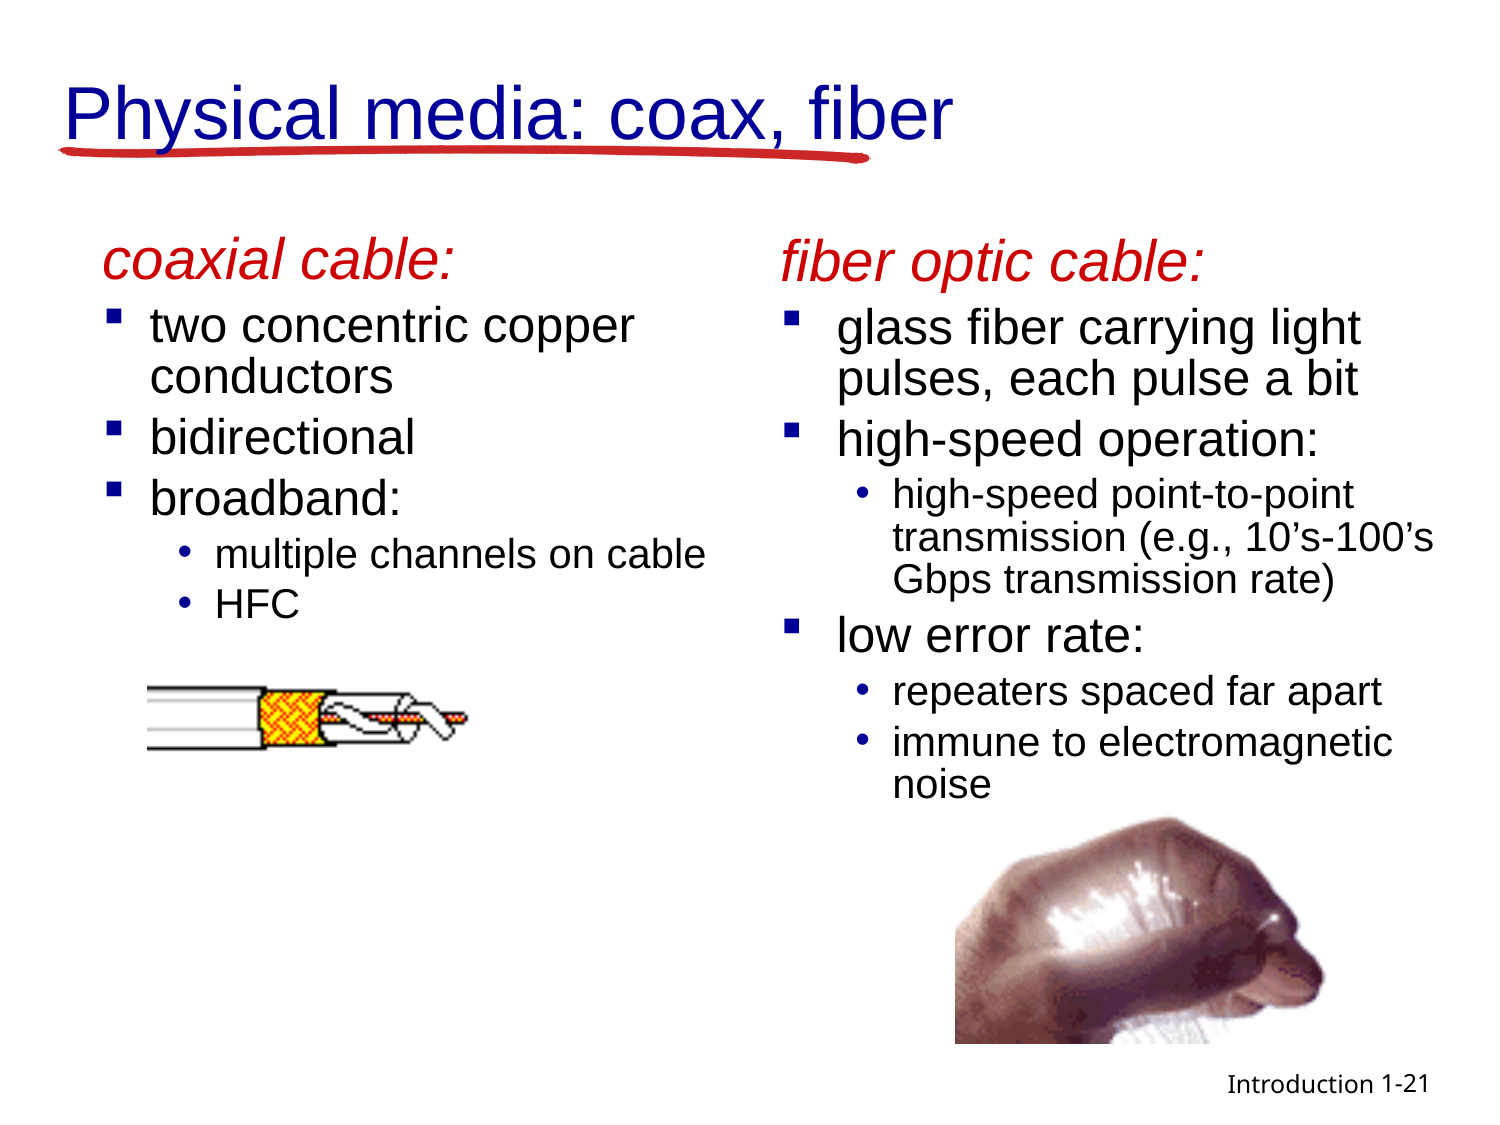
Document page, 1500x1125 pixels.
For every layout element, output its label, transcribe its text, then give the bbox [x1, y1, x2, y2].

picture [954, 803, 1345, 1044]
picture [147, 633, 558, 813]
list coaxial cable: two concentric copper conductors bidirectional broadband: multiple channels on cable HFC [87, 224, 738, 935]
title Physical media: coax, fiber [48, 37, 1424, 182]
slide_number 1-21 [1365, 1059, 1477, 1106]
footer Introduction [914, 1060, 1391, 1109]
picture [54, 140, 881, 170]
text_box fiber optic cable: glass fiber carrying light pulses, each pulse a bit high-speed operation: high-speed point-to-point transmission (e.g., 10’s-100’s Gbps transmission rate) low error rate: repeaters spaced far apart immune to electromagnetic noise [765, 216, 1500, 781]
